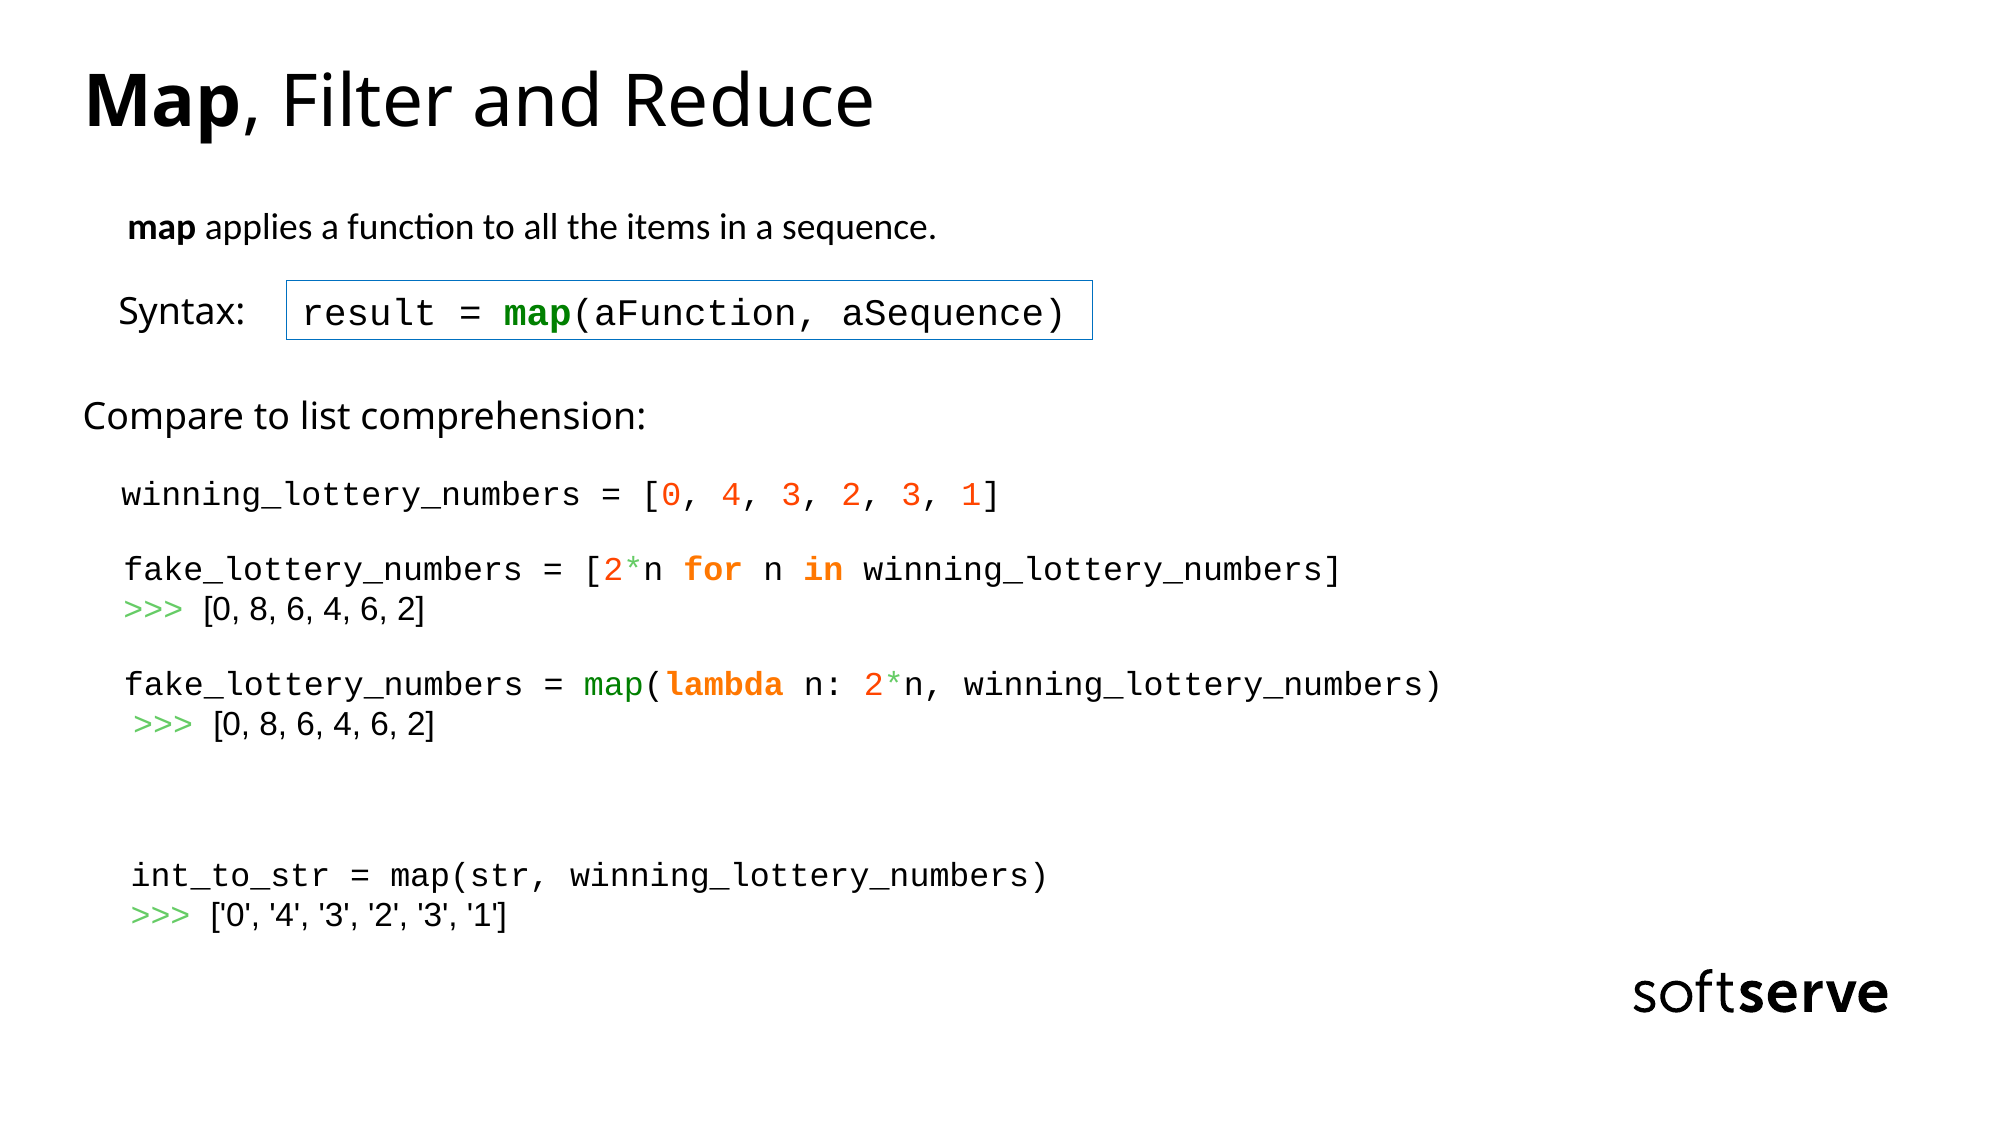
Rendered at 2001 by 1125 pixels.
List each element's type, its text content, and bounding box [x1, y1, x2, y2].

text_box Compare to list comprehension: [67, 384, 662, 445]
text_box winning_lottery_numbers = [0, 4, 3, 2, 3, 1] [106, 465, 1026, 520]
text_box result = map(aFunction, aSequence) [286, 280, 1093, 340]
title Map, Filter and Reduce [68, 56, 1957, 143]
text_box int_to_str = map(str, winning_lottery_numbers) >>> ['0', '4', '3', '2', '3', '1'] [115, 845, 1086, 940]
text_box Syntax: [103, 279, 261, 340]
text_box fake_lottery_numbers = map(lambda n: 2*n, winning_lottery_numbers) >>> [0, 8, 6, 4, 6, 2] [109, 655, 1459, 750]
text_box map applies a function to all the items in a sequence. [112, 194, 1865, 255]
text_box fake_lottery_numbers = [2*n for n in winning_lottery_numbers] >>> [0, 8, 6, 4, 6, 2] [108, 540, 1359, 635]
